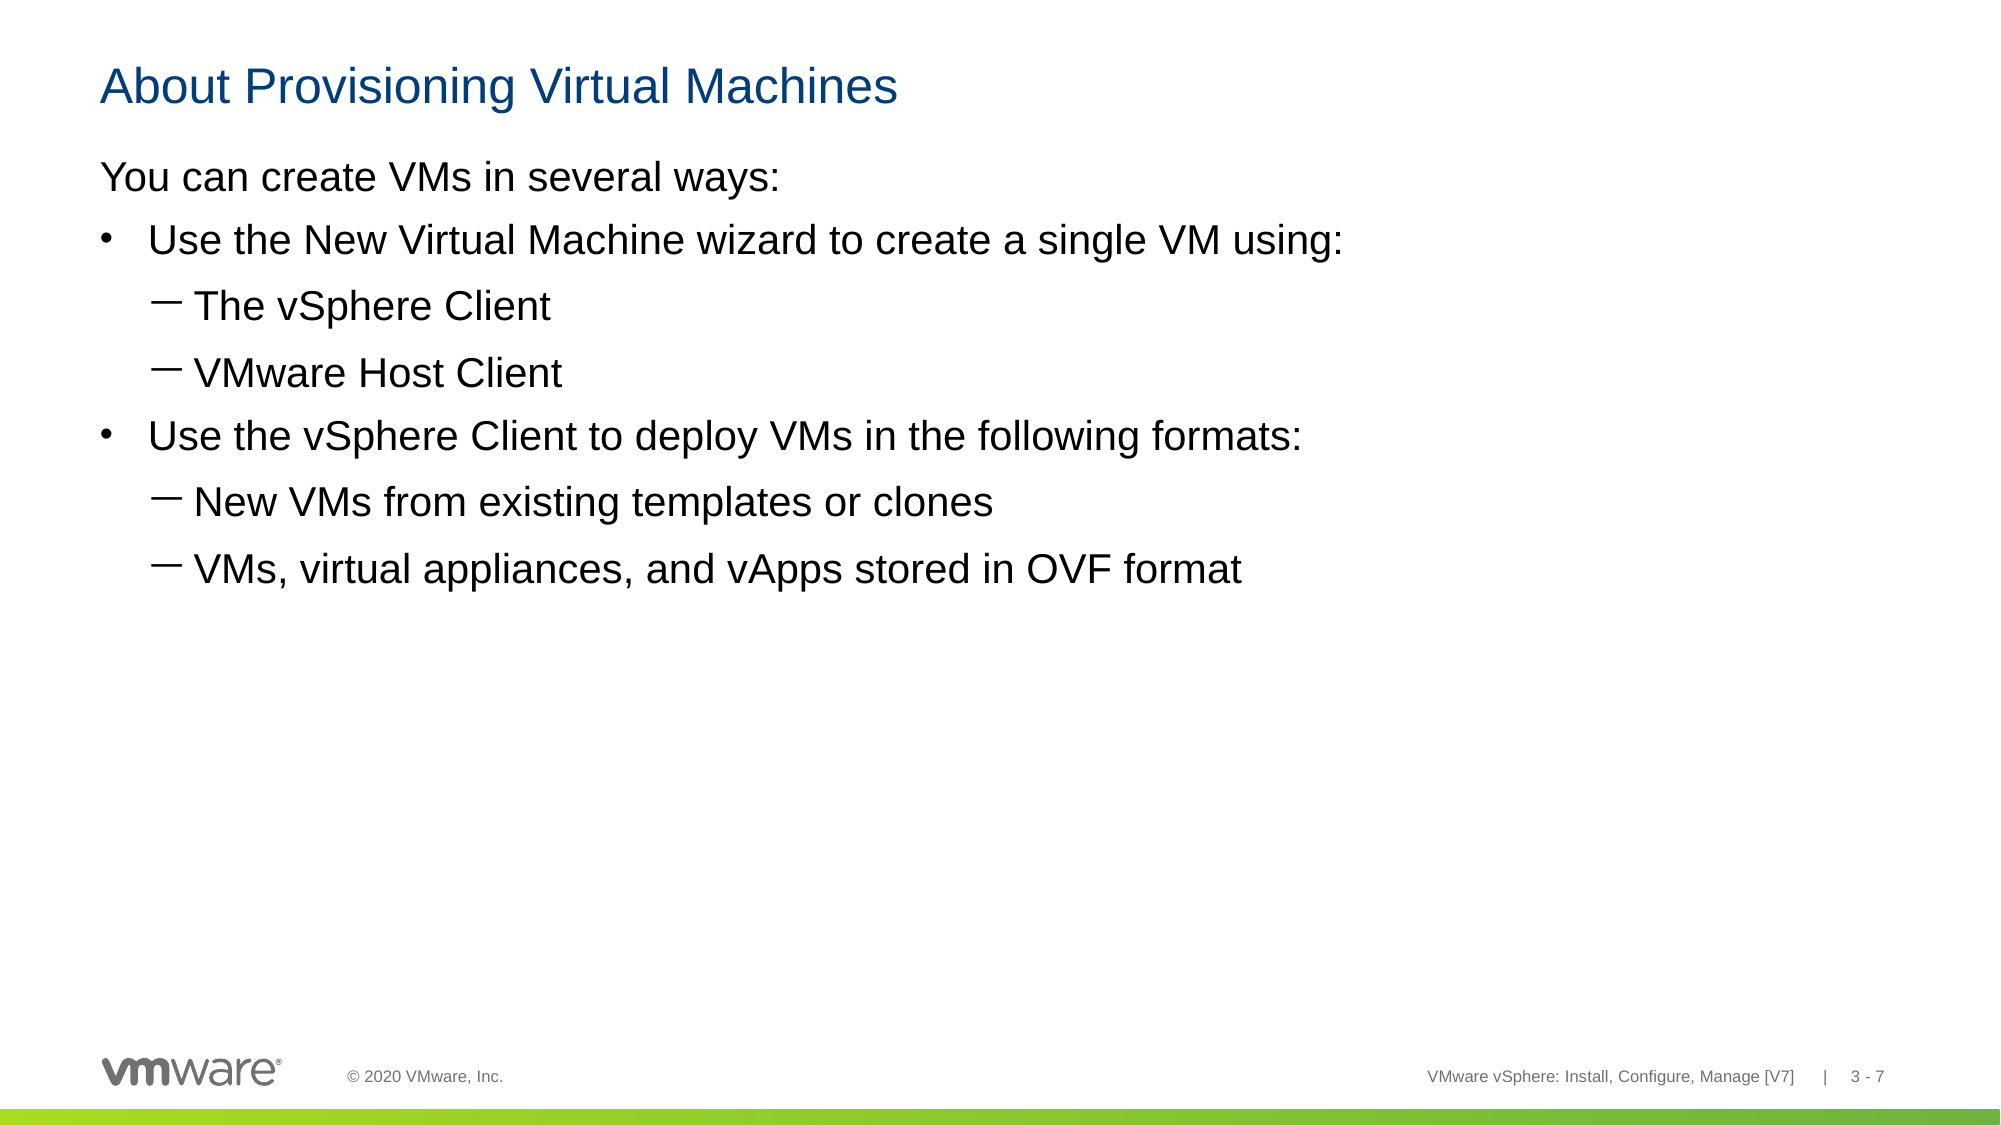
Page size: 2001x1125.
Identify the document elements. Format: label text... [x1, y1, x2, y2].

footer VMware vSphere: Install, Configure, Manage [V7] | 3 - 7 [545, 1060, 1900, 1110]
title About Provisioning Virtual Machines [99, 54, 1900, 113]
list You can create VMs in several ways: Use the New Virtual Machine wizard to create a single VM using: The vSphere Client VMware Host Client Use the vSphere Client to deploy VMs in the following formats: New VMs from existing templates or clones VMs, virtual appliances, and vApps stored in OVF format [99, 149, 1900, 1047]
